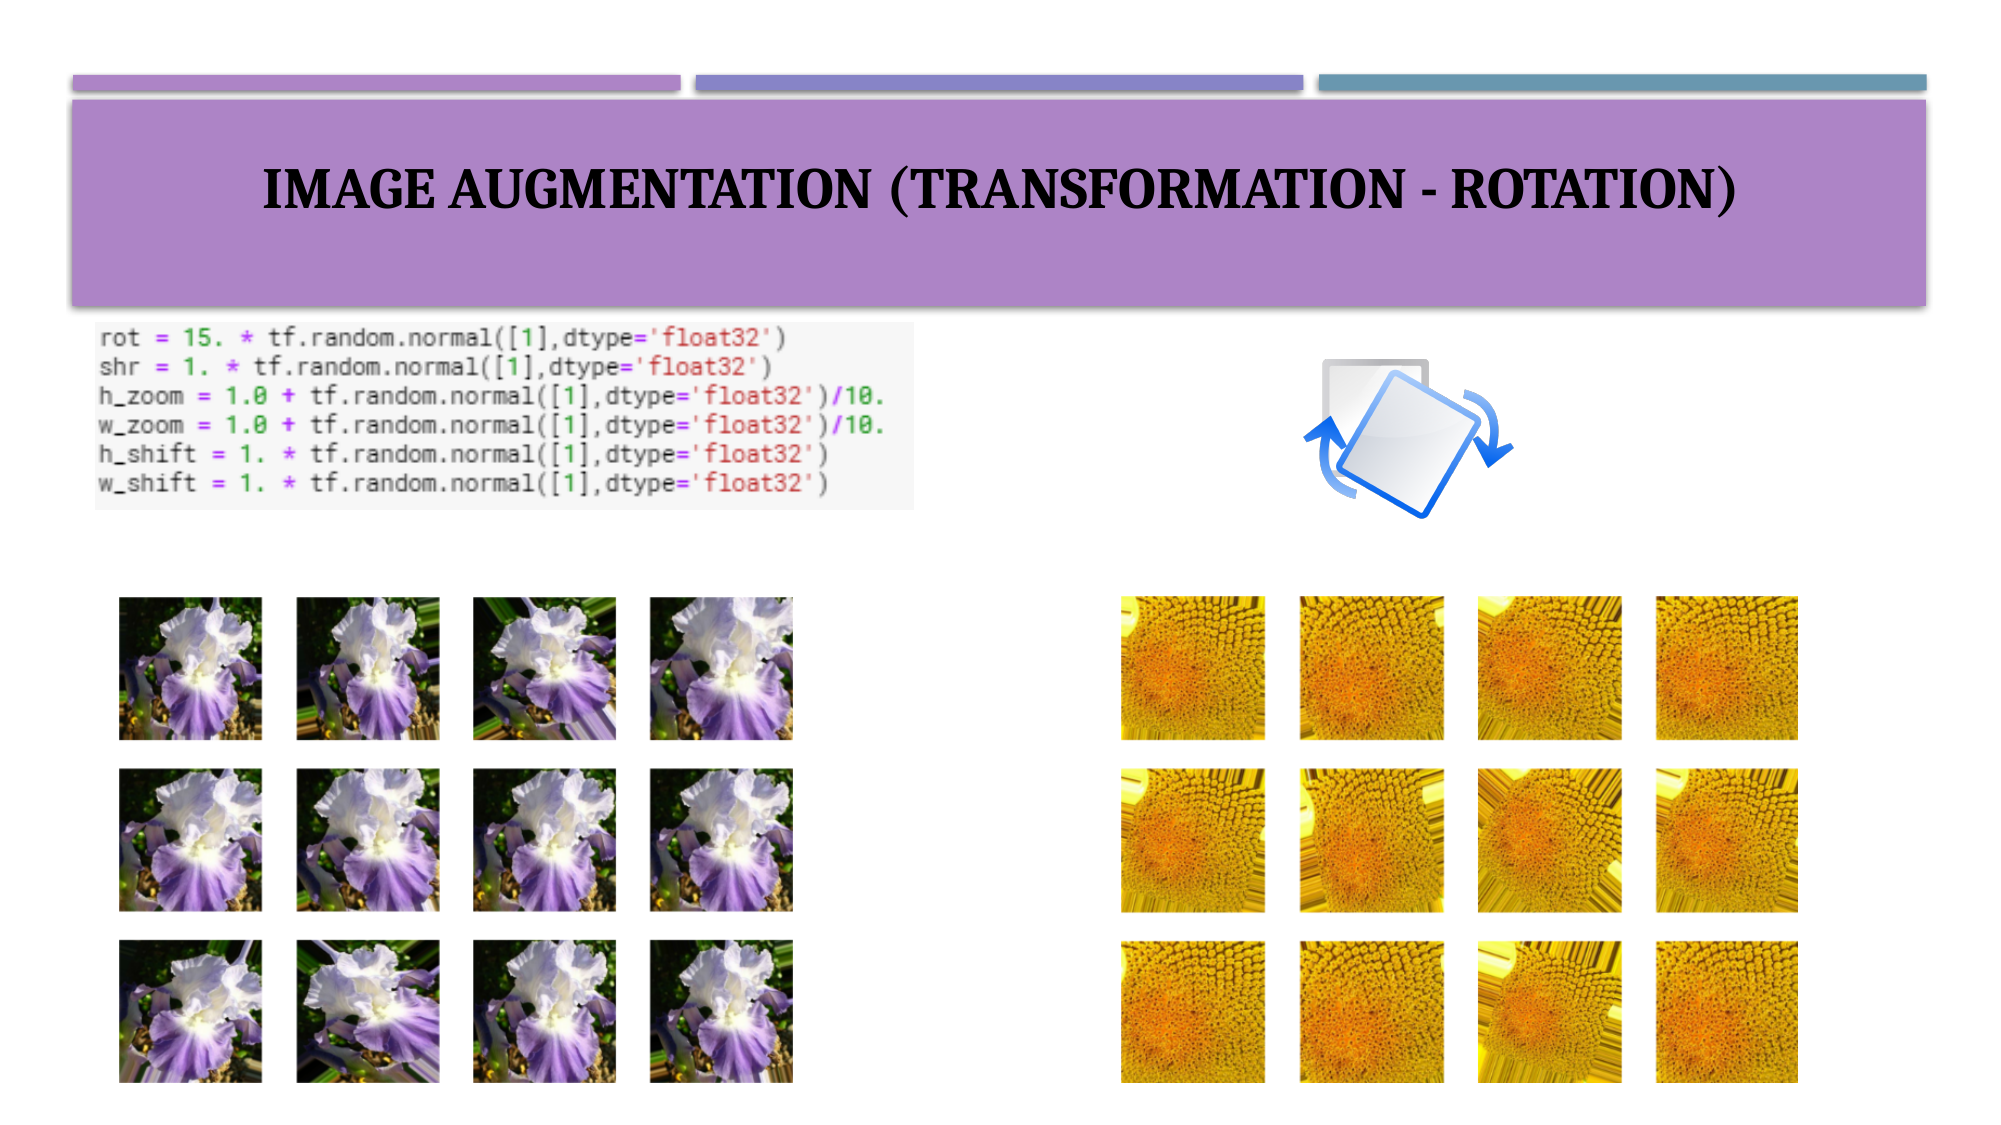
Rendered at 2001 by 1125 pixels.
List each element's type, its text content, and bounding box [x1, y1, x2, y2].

picture [95, 321, 914, 510]
title Image Augmentation (Transformation - rotation) [71, 76, 1932, 294]
picture [1303, 325, 1514, 537]
picture [1120, 595, 1799, 1083]
picture [117, 595, 793, 1083]
